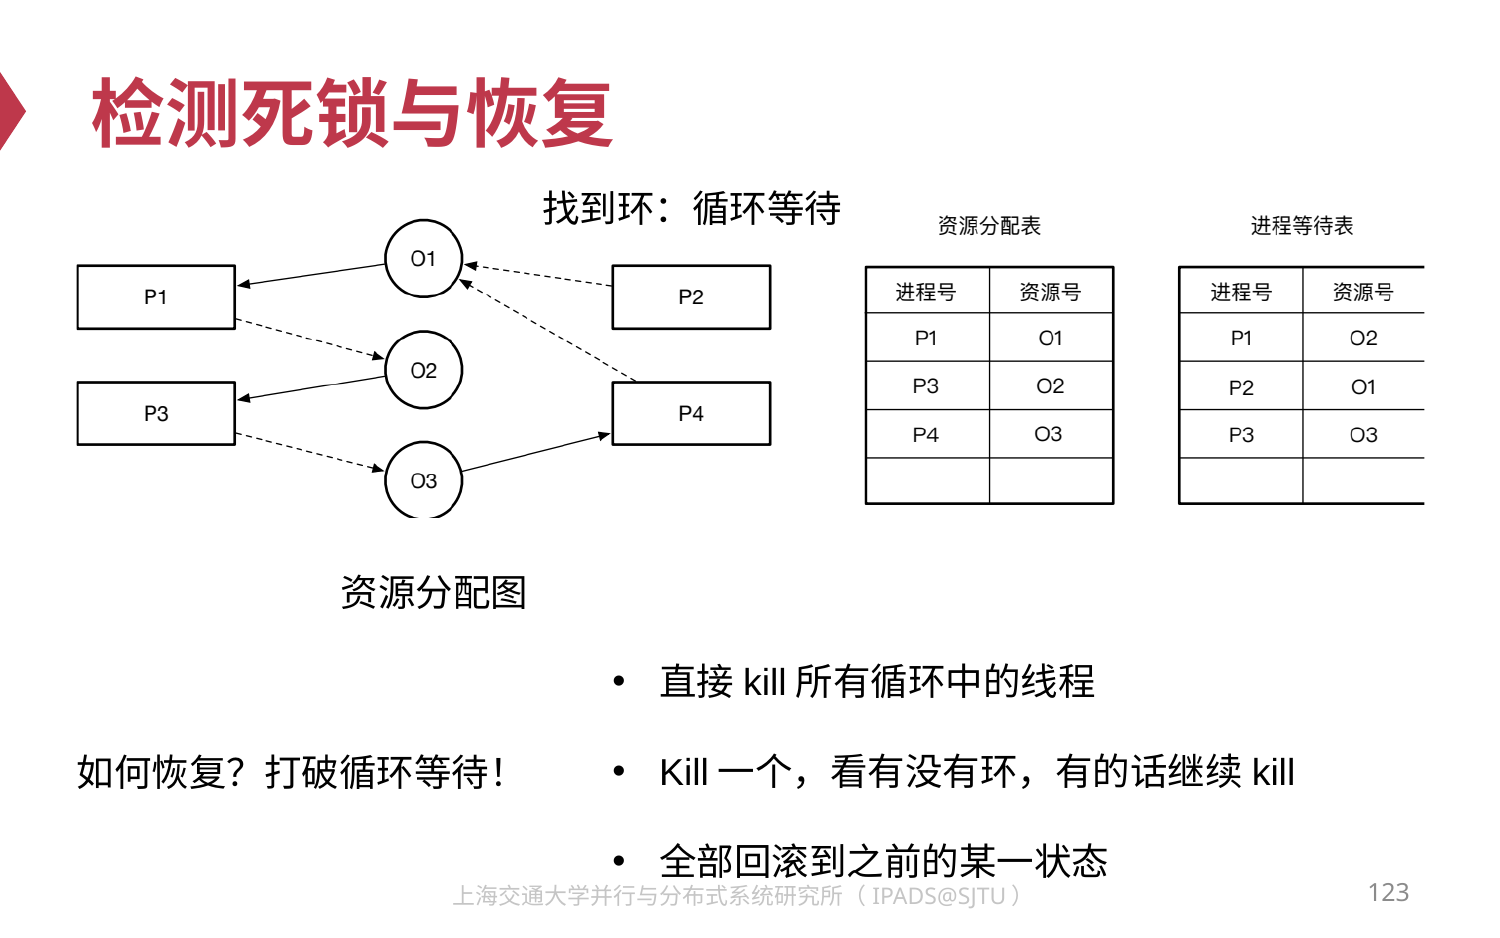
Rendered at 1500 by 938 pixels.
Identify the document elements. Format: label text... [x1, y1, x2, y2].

text_box 如何恢复？打破循环等待！ [62, 696, 542, 802]
text_box 找到环：循环等待 [527, 177, 857, 202]
slide_number 123 [1074, 868, 1425, 919]
footer 上海交通大学并行与分布式系统研究所（IPADS@SJTU） [418, 870, 1069, 921]
text_box 资源分配图 [325, 526, 544, 622]
title 检测死锁与恢复 [75, 37, 1425, 186]
picture [76, 203, 1425, 519]
text_box 直接kill所有循环中的线程 Kill一个，看有没有环，有的话继续kill 全部回滚到之前的某一状态 [597, 605, 1311, 891]
